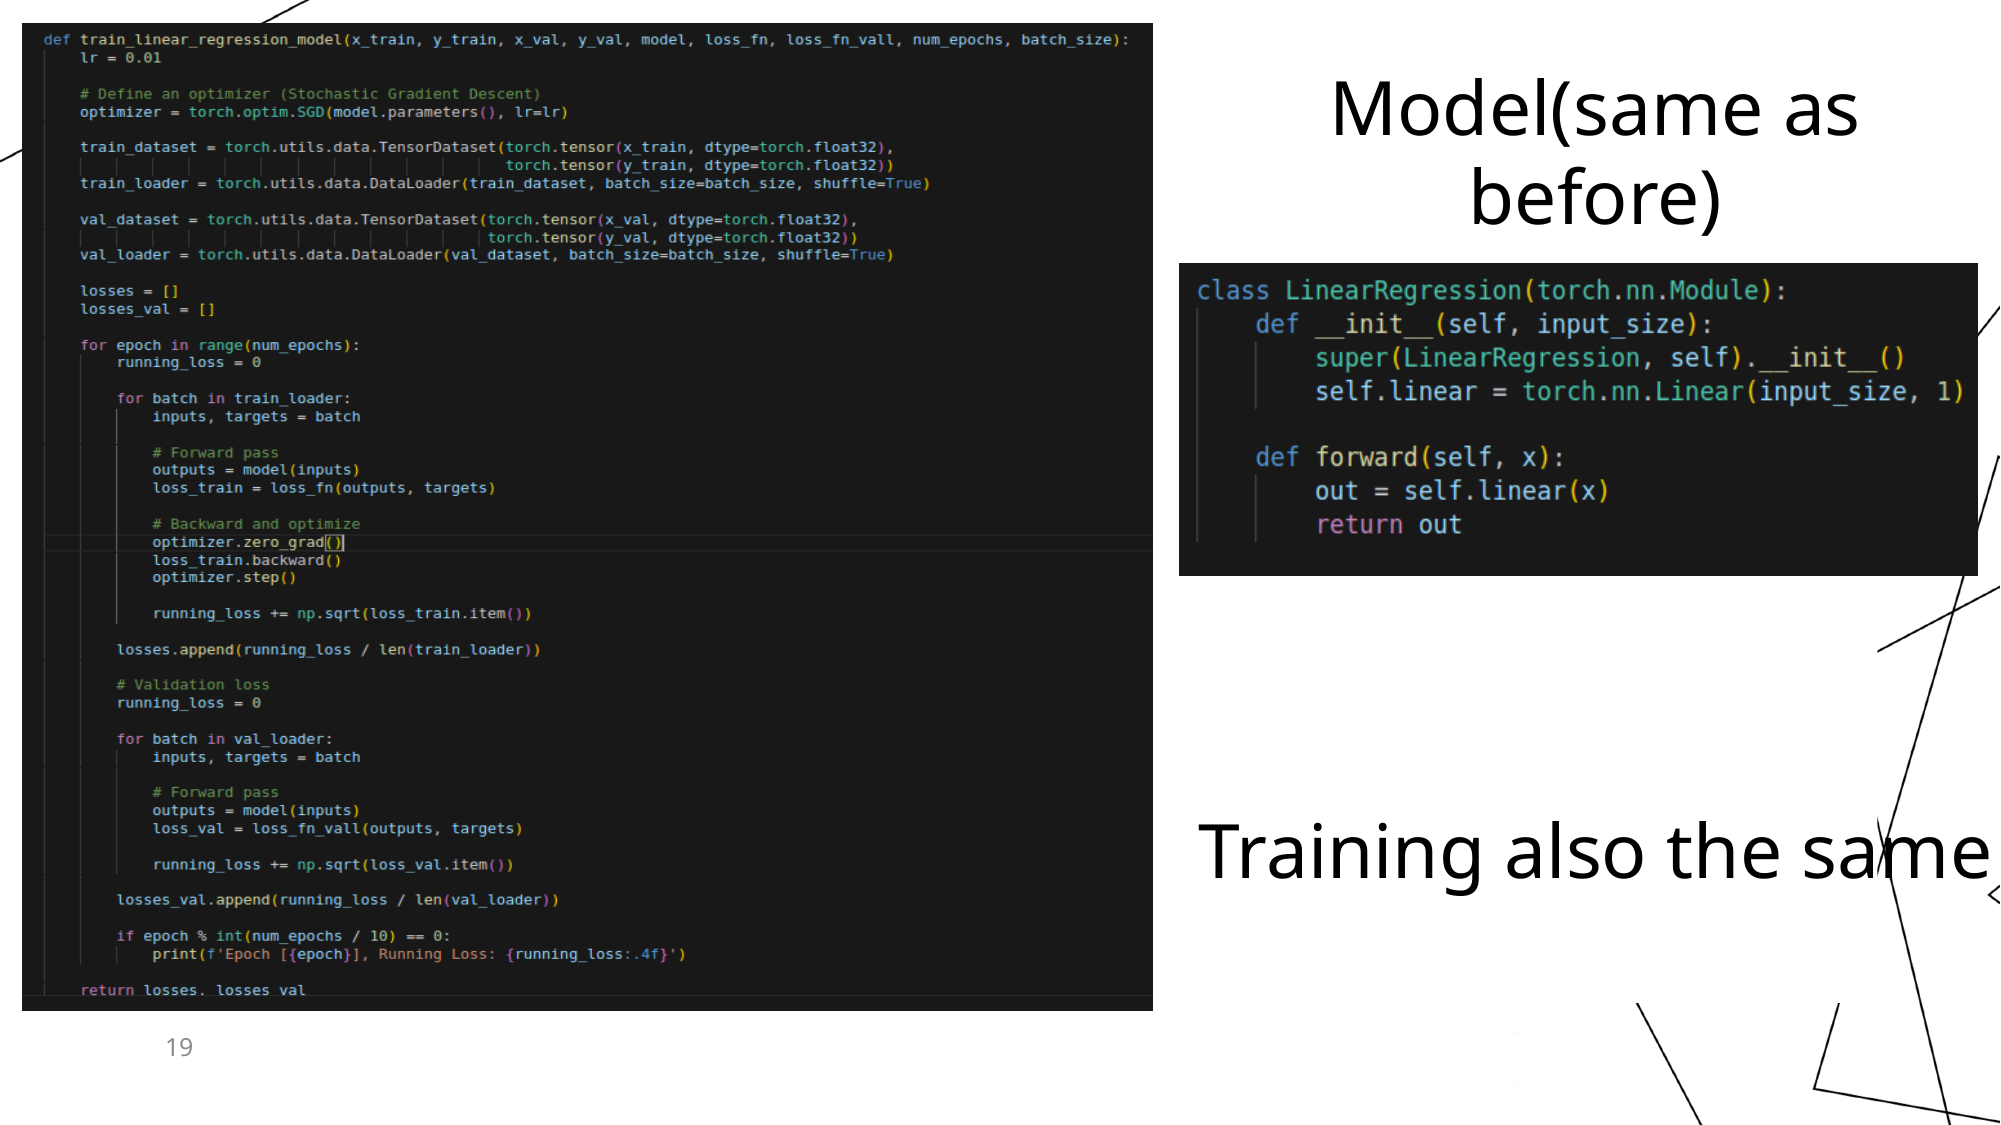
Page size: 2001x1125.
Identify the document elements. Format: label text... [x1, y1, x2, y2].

text_box Model(same as before) [1179, 52, 2000, 248]
picture [1179, 263, 2000, 796]
text_box Training also the same [1156, 796, 2000, 992]
slide_number 19 [150, 1024, 254, 1074]
picture [1514, 992, 2000, 1125]
picture [0, 0, 1153, 1011]
